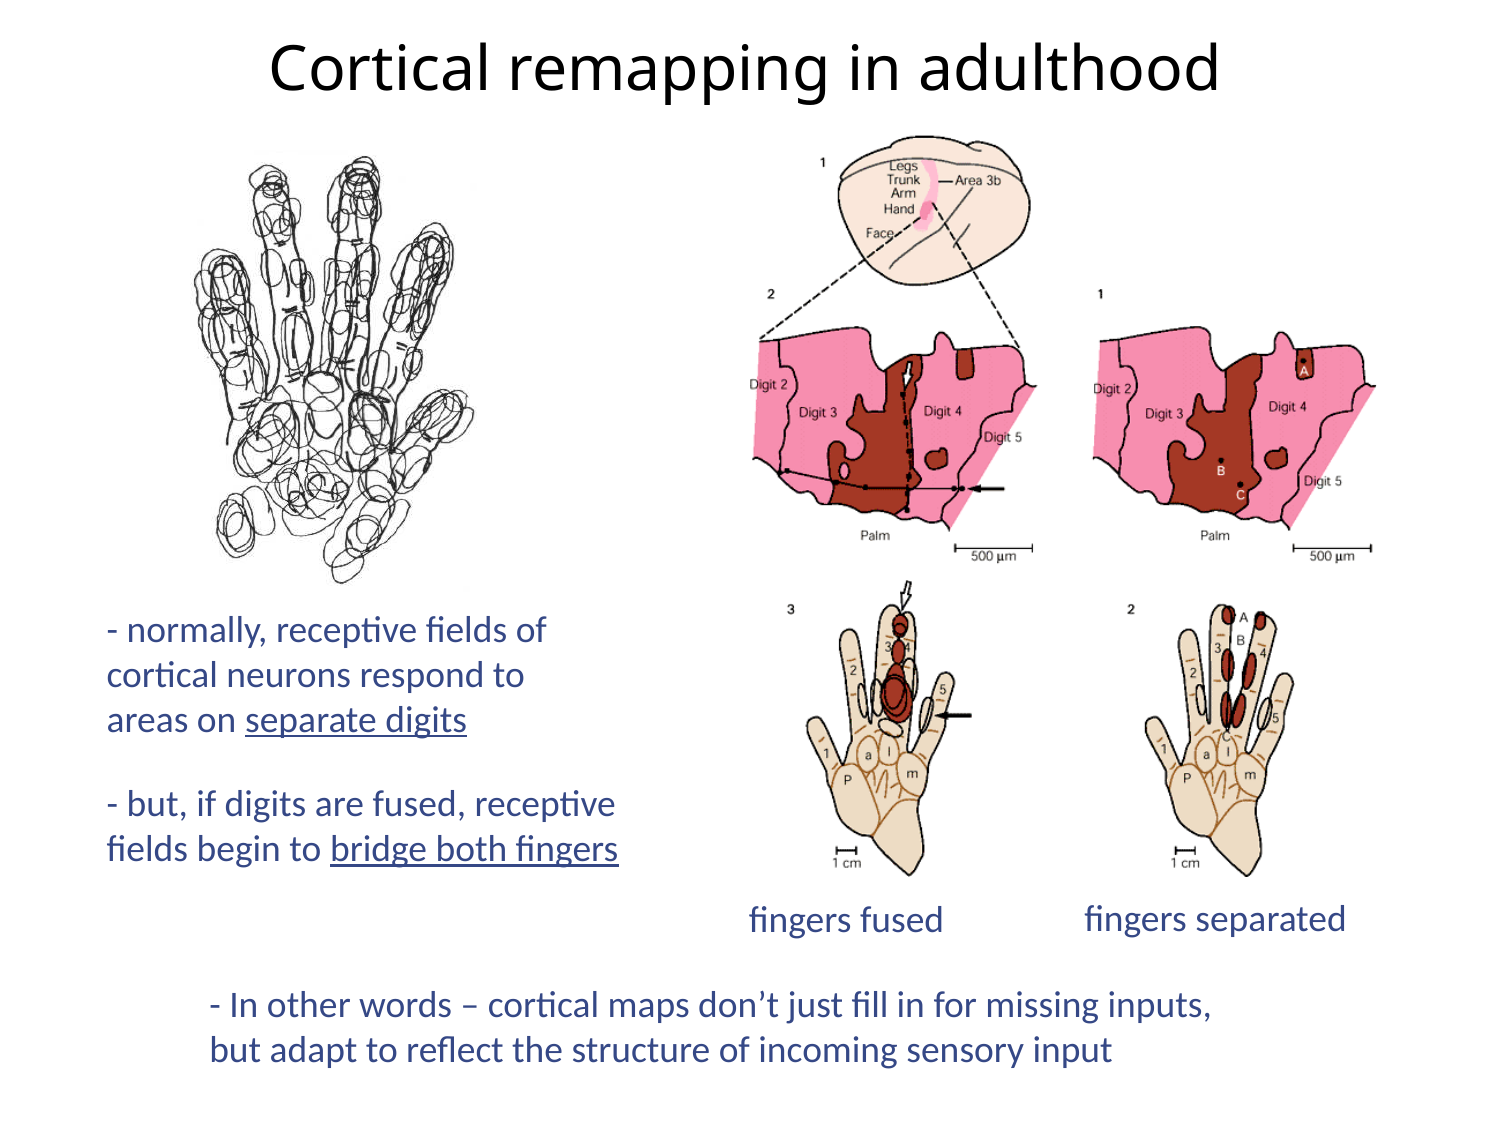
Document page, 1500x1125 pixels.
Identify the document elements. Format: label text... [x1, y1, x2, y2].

text_box - normally, receptive fields of cortical neurons respond to areas on separate digits [91, 597, 612, 747]
text_box fingers fused [734, 887, 1029, 972]
text_box - In other words – cortical maps don’t just fill in for missing inputs, but adapt to reflect the structure of incoming sensory input [194, 972, 1247, 1077]
text_box fingers separated [1069, 886, 1429, 947]
text_box Cortical remapping in adulthood [24, 20, 1467, 111]
text_box - but, if digits are fused, receptive fields begin to bridge both fingers [91, 771, 660, 877]
picture [748, 126, 1377, 877]
picture [180, 149, 480, 592]
